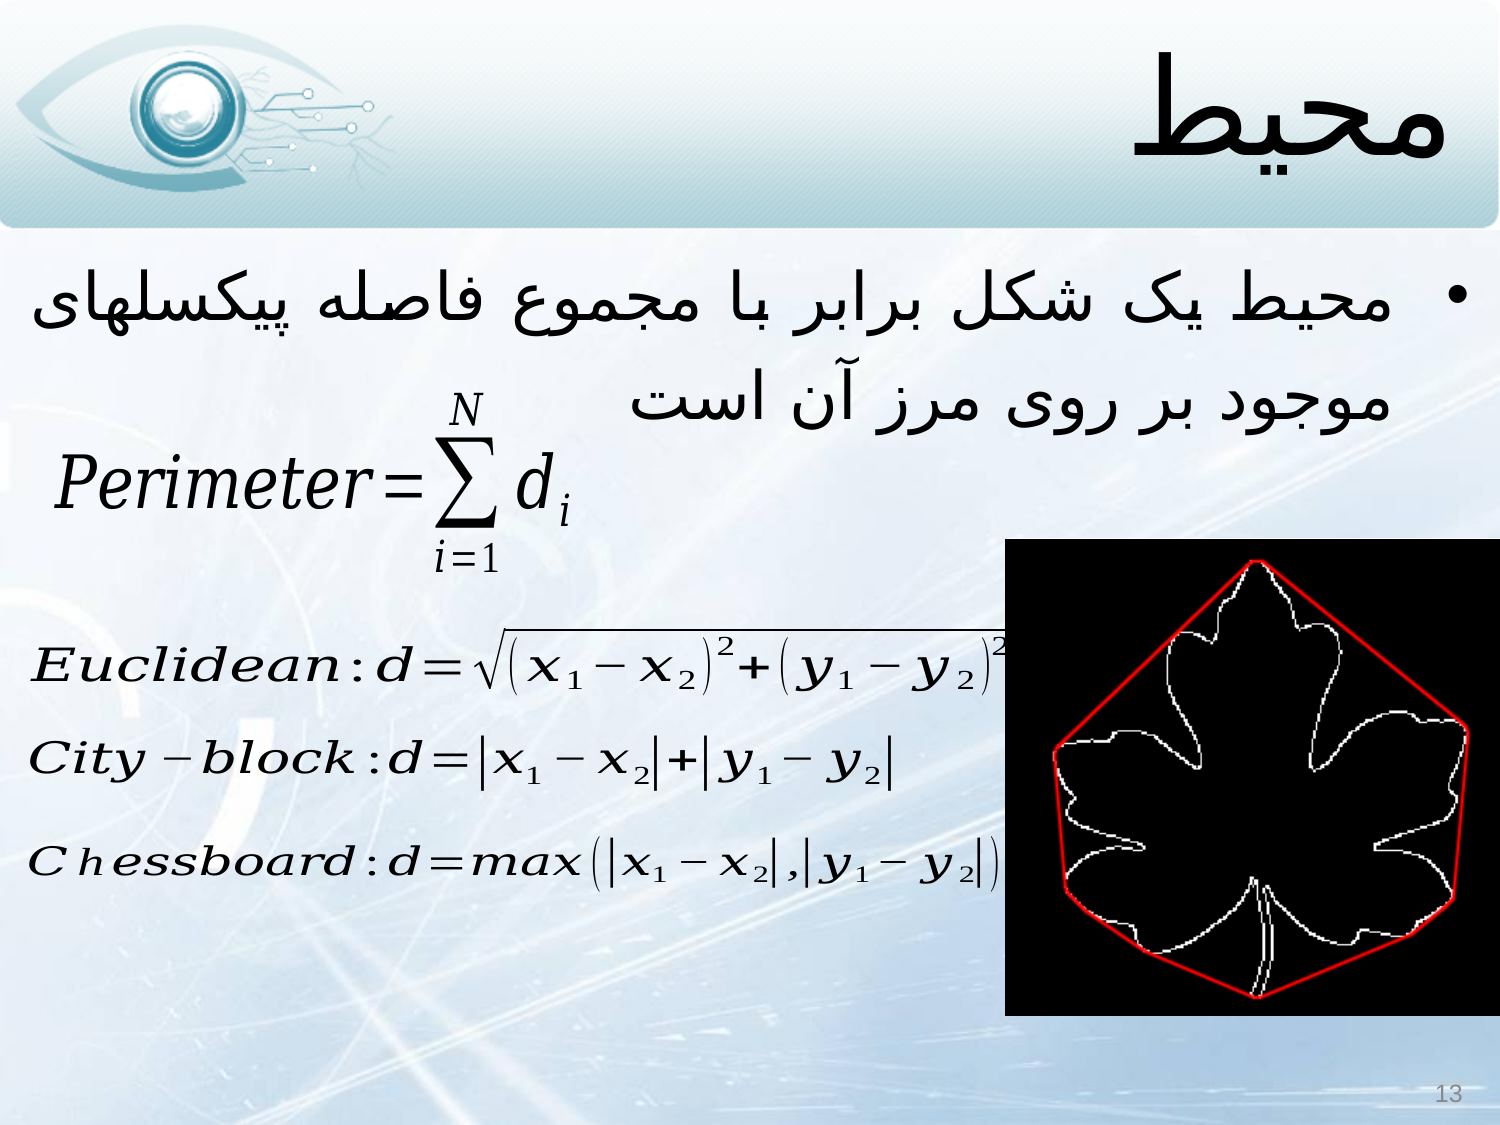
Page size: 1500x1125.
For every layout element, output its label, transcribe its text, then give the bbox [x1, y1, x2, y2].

slide_number 13 [1127, 1062, 1478, 1123]
text_box محیط یک شکل برابر با مجموع فاصله پیکسل‏های موجود بر روی مرز آن است [12, 225, 1485, 441]
picture [0, 230, 1500, 1125]
title محیط [0, 7, 1500, 195]
